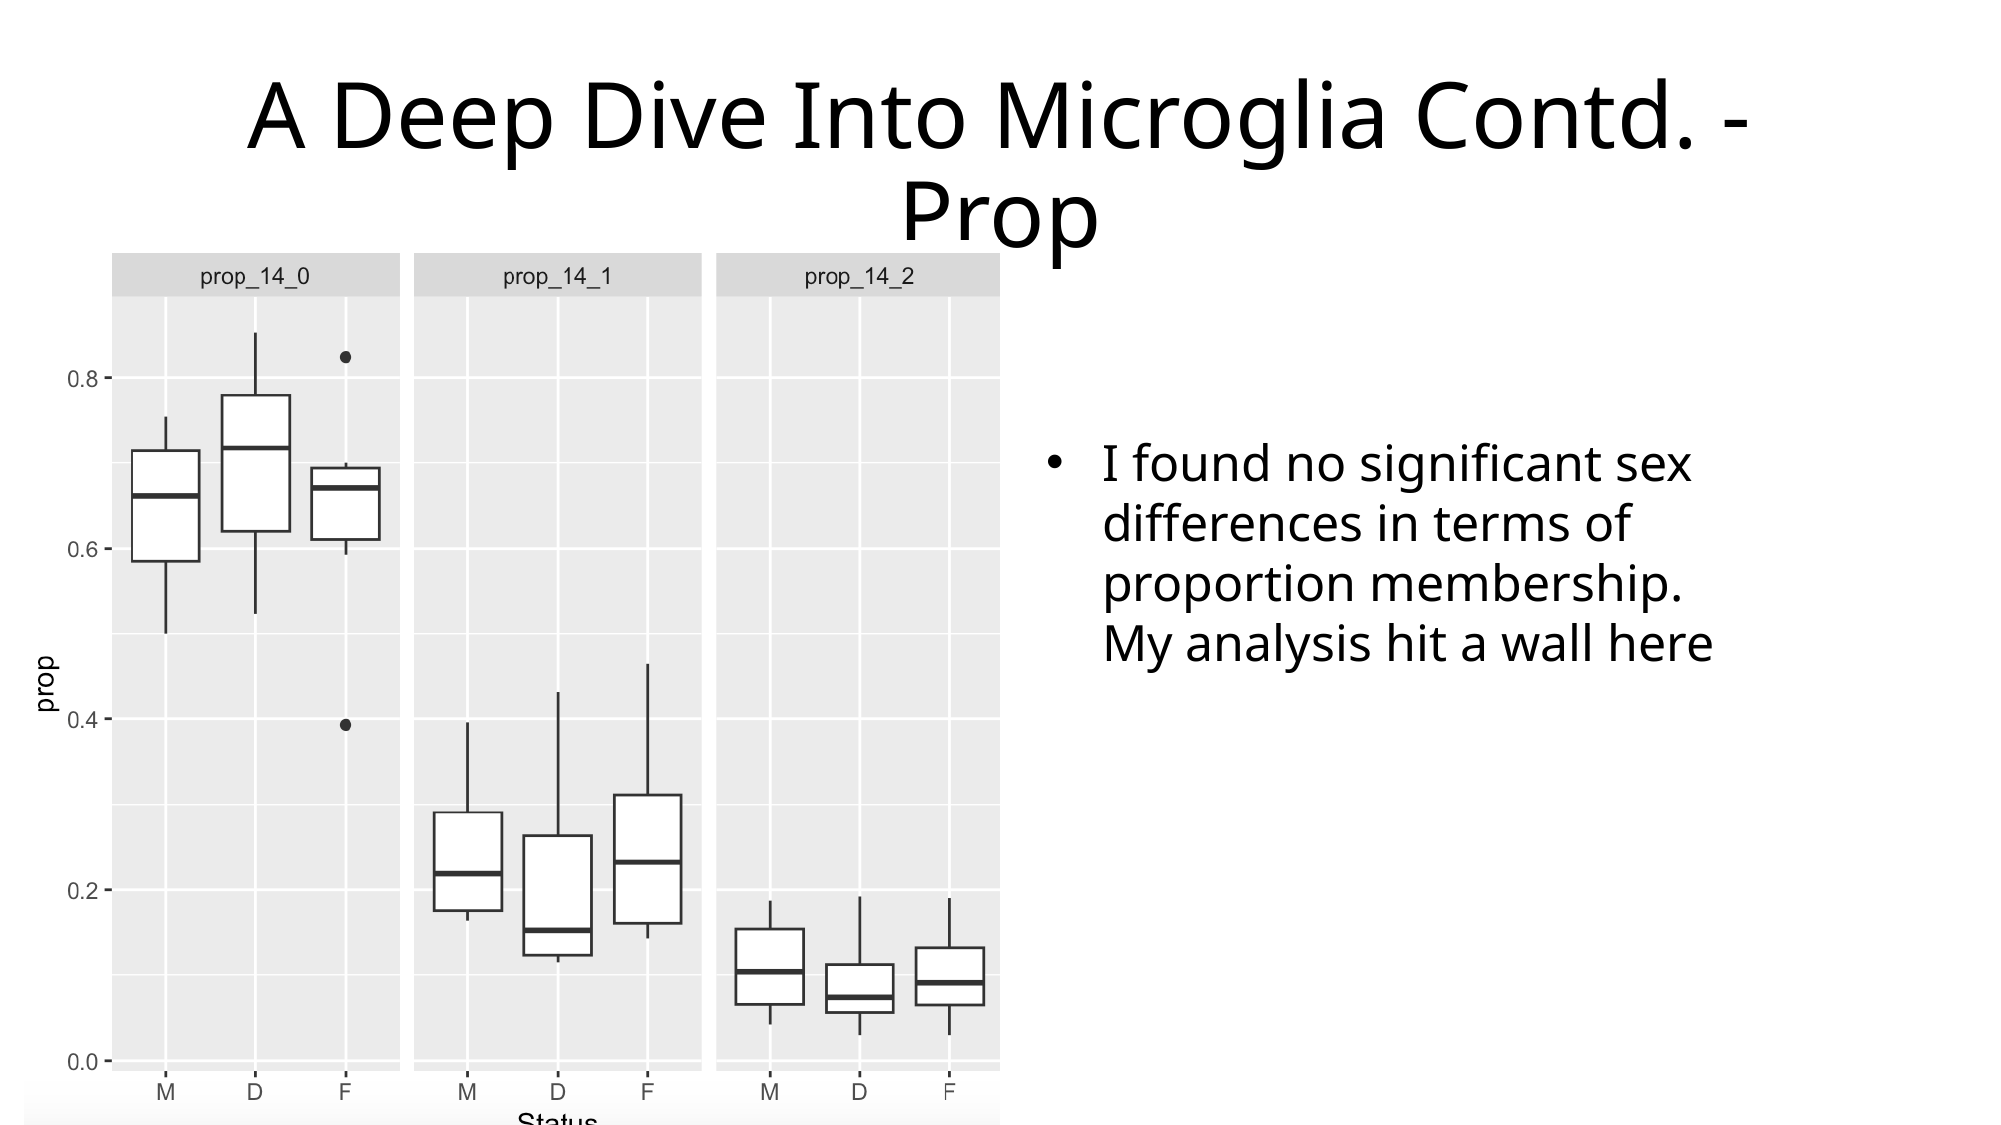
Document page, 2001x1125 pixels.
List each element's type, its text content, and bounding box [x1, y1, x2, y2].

text_box I found no significant sex differences in terms of proportion membership. My analysis hit a wall here [1031, 424, 1754, 679]
picture [24, 239, 1001, 1125]
title A Deep Dive Into Microglia Contd. - Prop [137, 59, 1863, 278]
